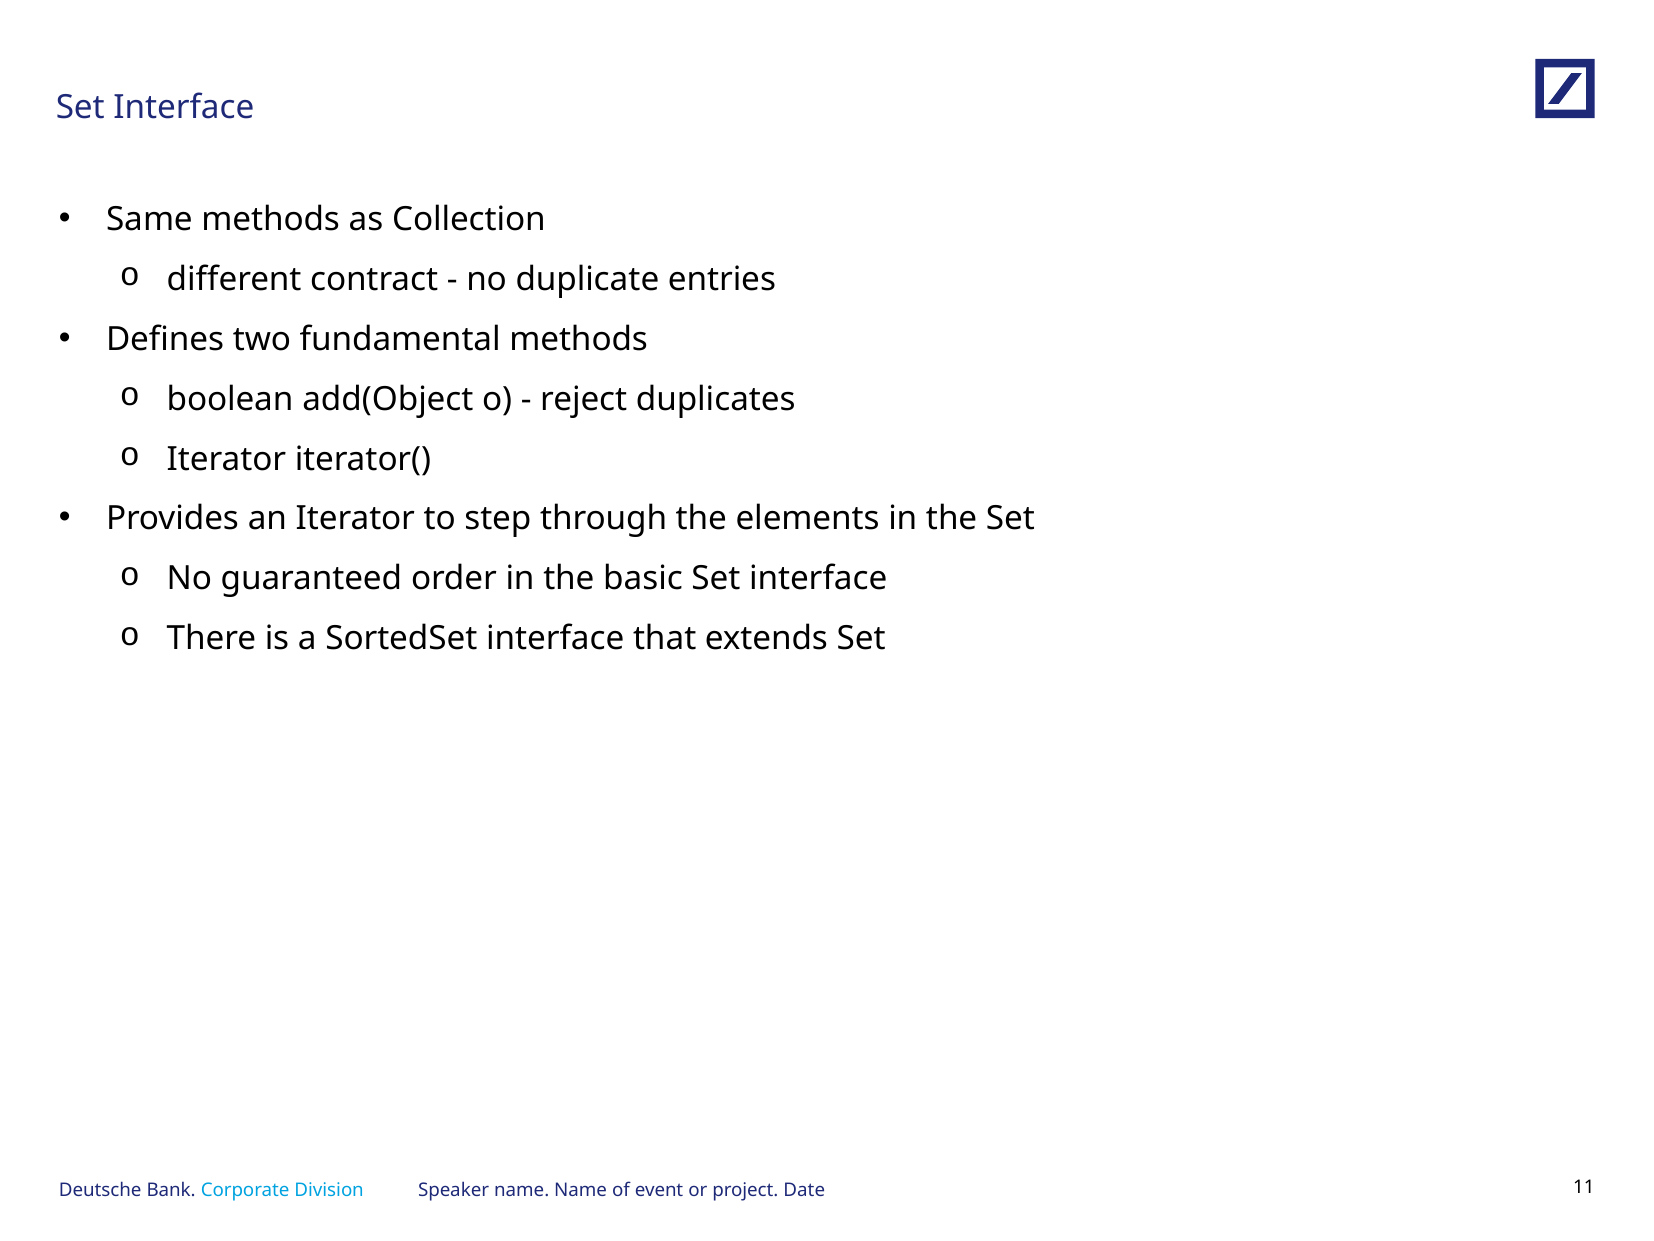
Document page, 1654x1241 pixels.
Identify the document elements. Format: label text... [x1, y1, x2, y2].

list Same methods as Collection different contract - no duplicate entries Defines two fundamental methods boolean add(Object o) - reject duplicates Iterator iterator() Provides an Iterator to step through the elements in the Set No guaranteed order in the basic Set interface There is a SortedSet interface that extends Set [59, 177, 1595, 1123]
footer Speaker name. Name of event or project. Date [418, 1181, 1228, 1211]
title Set Interface [55, 89, 1477, 182]
slide_number 10 [1535, 1181, 1595, 1211]
